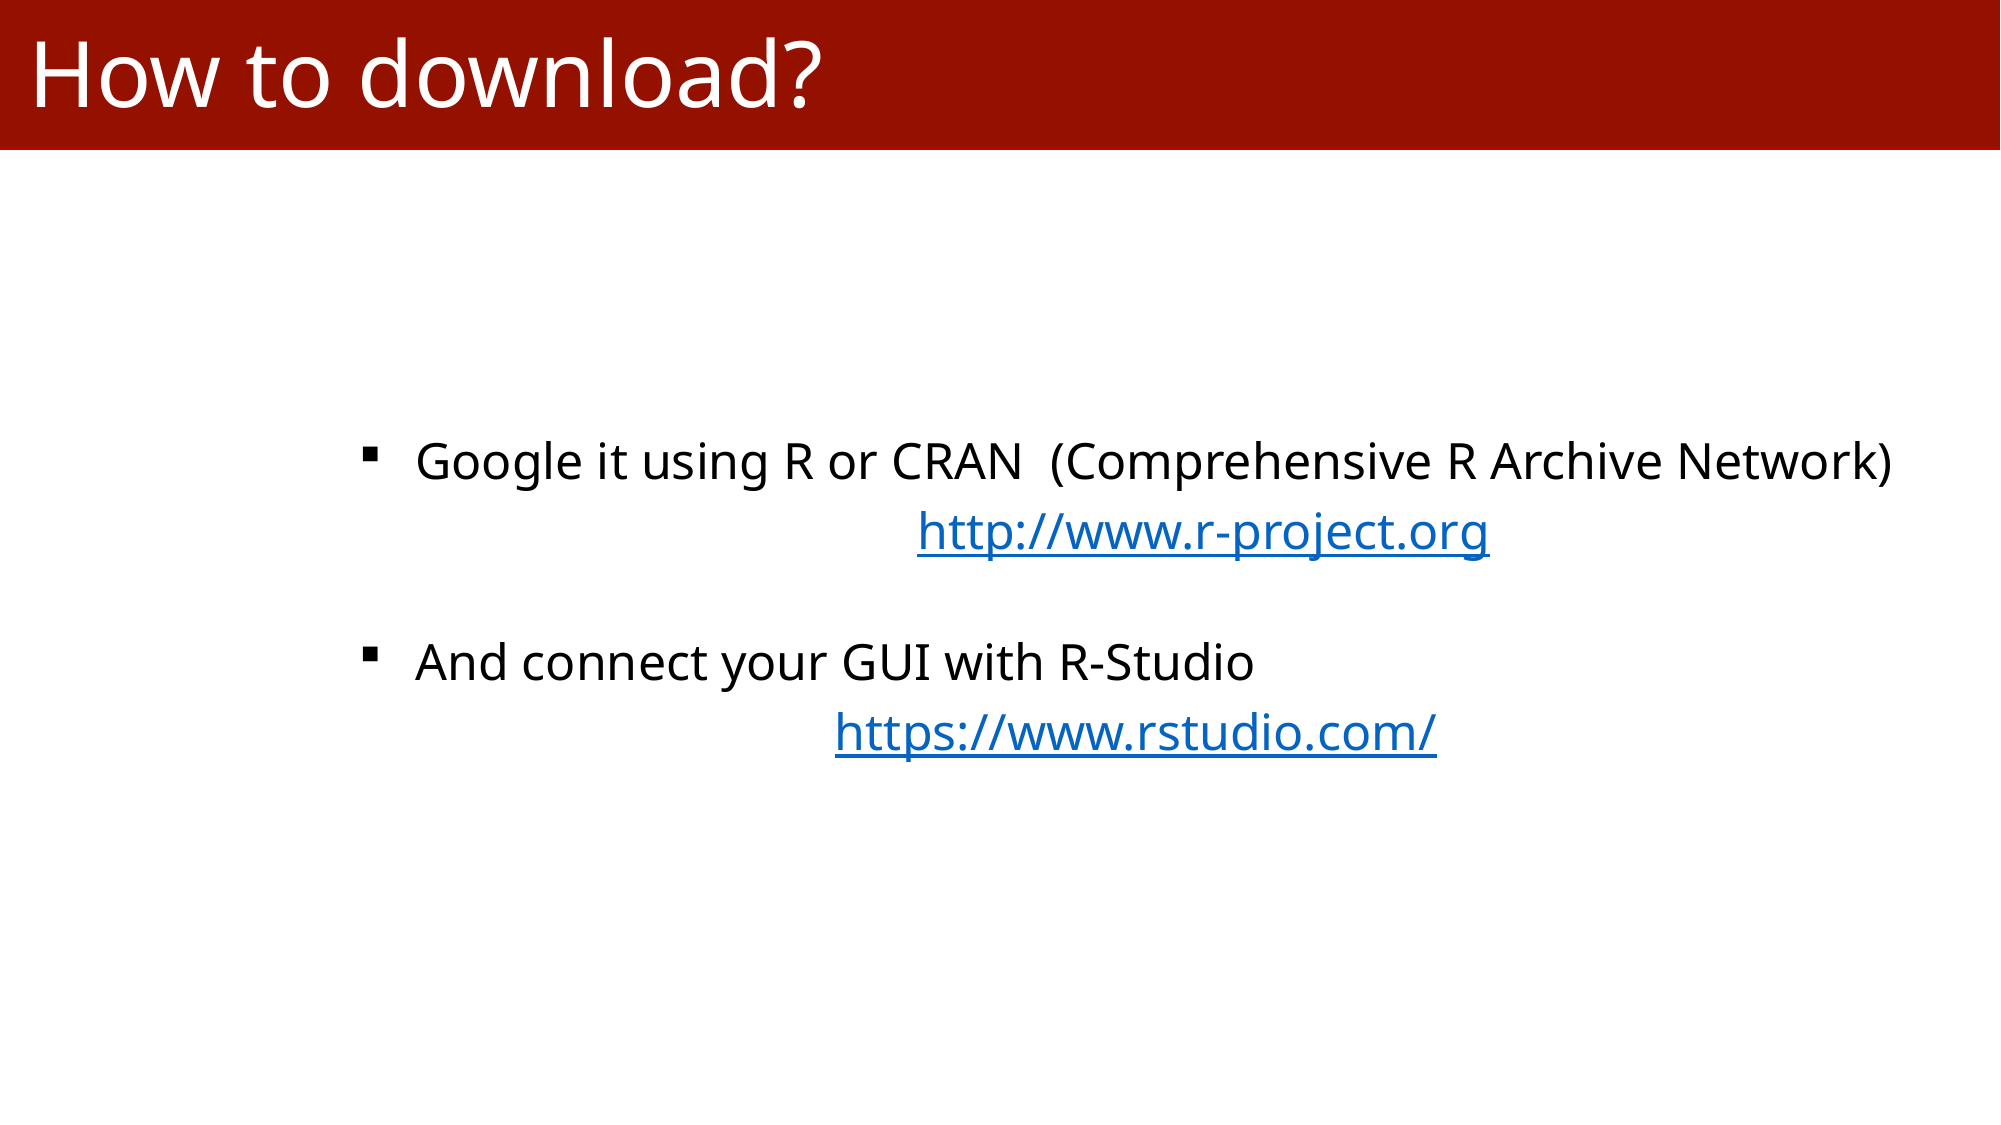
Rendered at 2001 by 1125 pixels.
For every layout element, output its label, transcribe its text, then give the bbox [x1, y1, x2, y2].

text_box [0, 0, 2000, 150]
text_box How to download? [13, 8, 1158, 134]
subtitle Google it using R or CRAN (Comprehensive R Archive Network) http://www.r-project.org And connect your GUI with R-Studio https://www.rstudio.com/ [268, 428, 1938, 1083]
